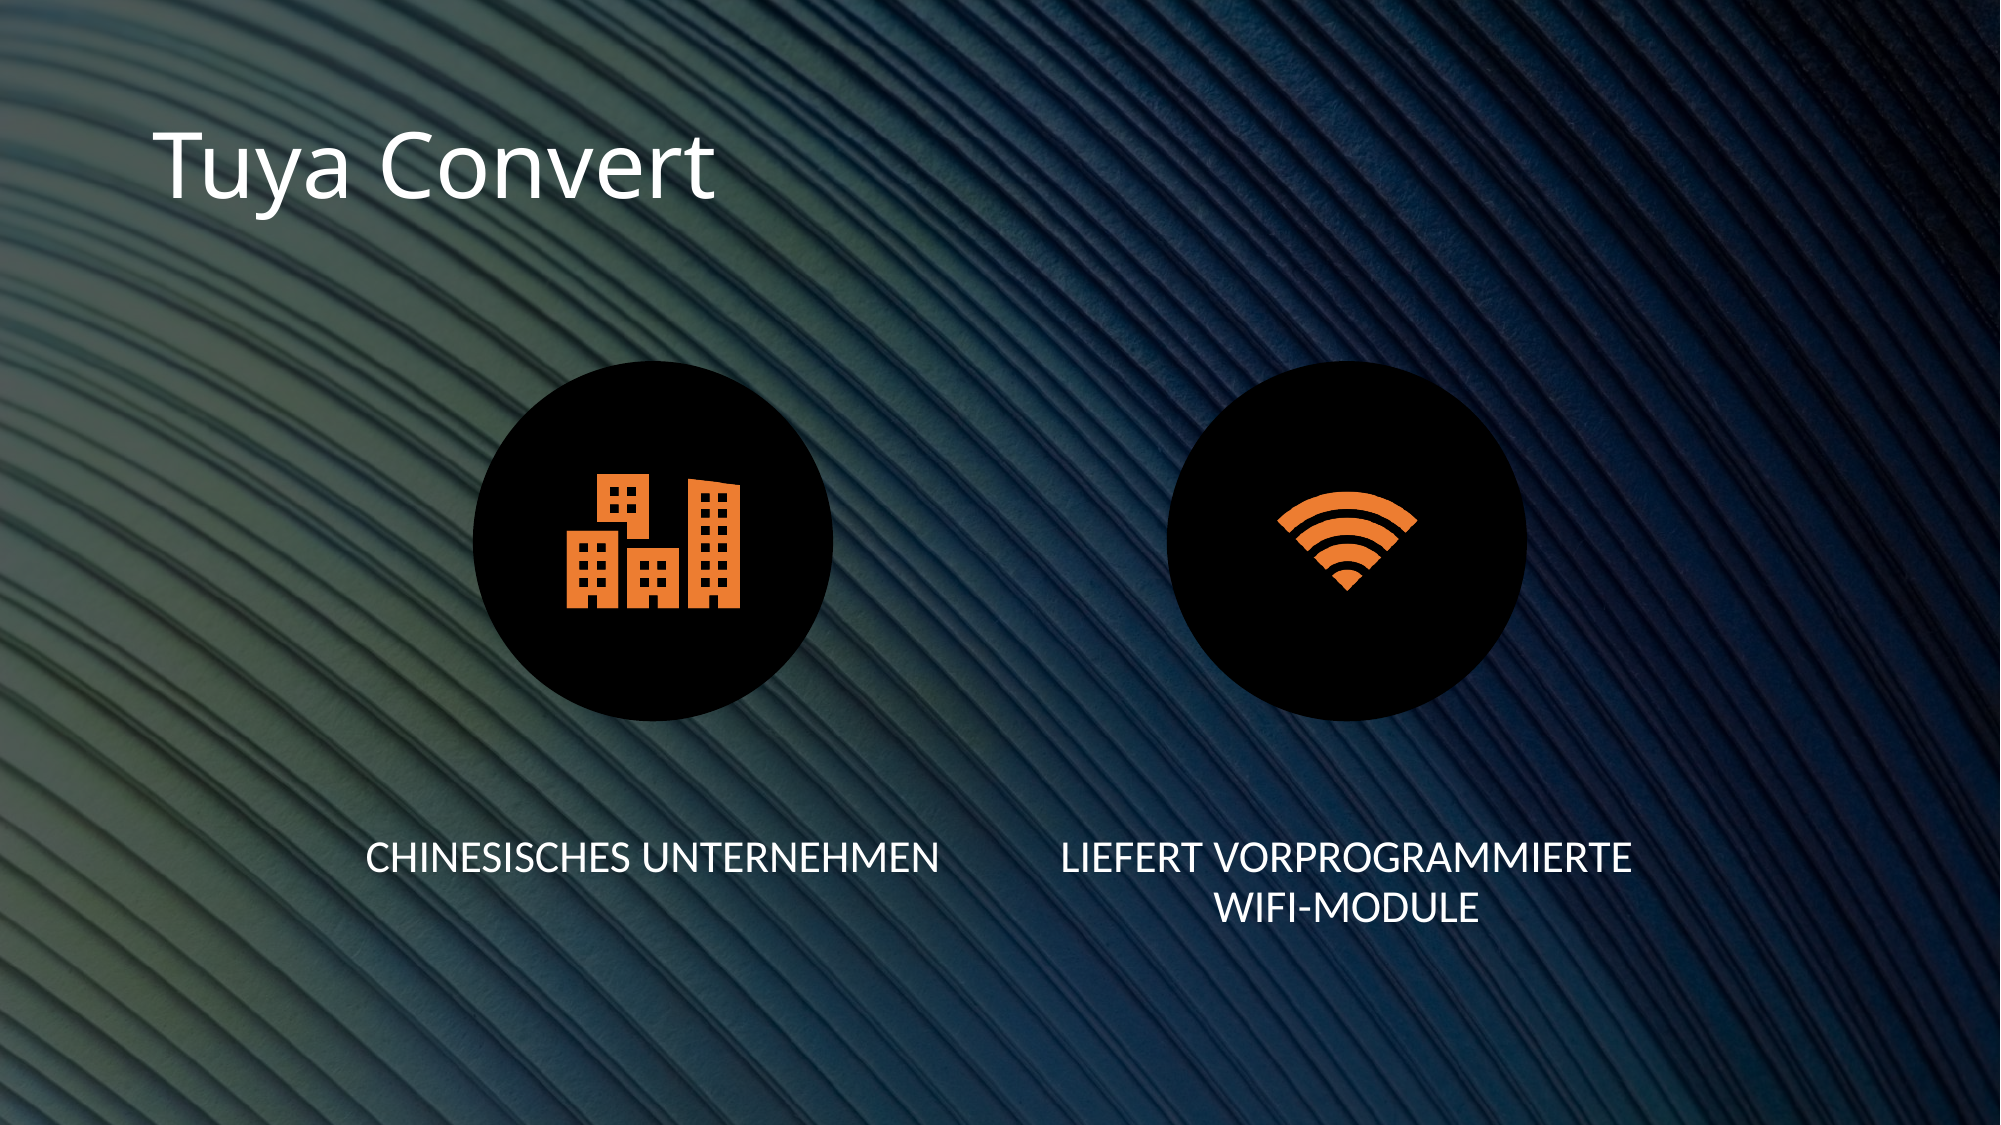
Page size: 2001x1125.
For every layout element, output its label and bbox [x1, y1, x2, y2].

picture [0, 0, 2000, 1125]
list [137, 299, 1863, 1014]
